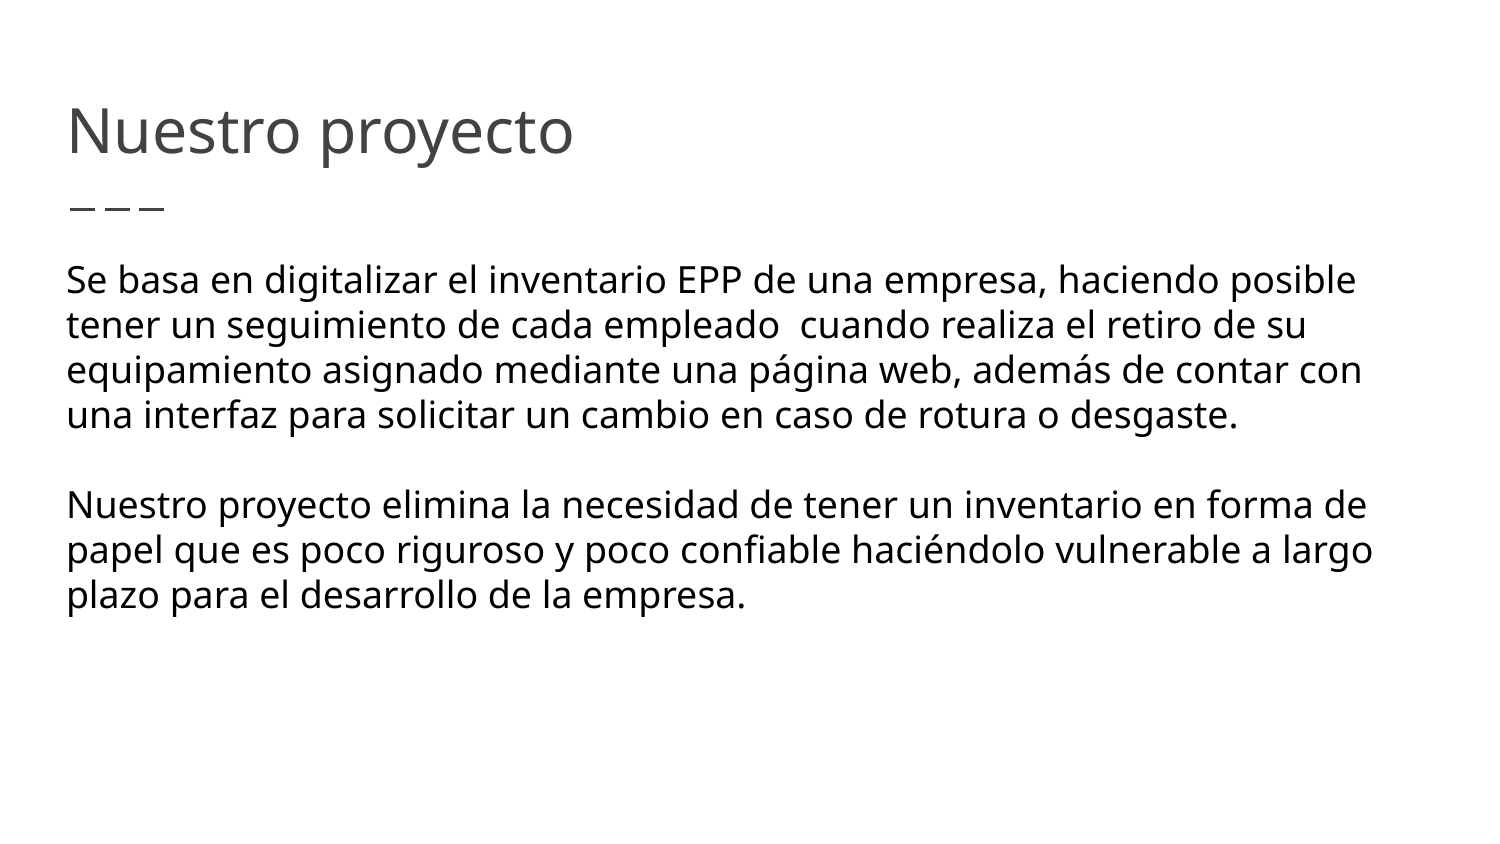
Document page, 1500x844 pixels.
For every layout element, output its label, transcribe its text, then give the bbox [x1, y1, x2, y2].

title Nuestro proyecto [51, 61, 1449, 182]
list Se basa en digitalizar el inventario EPP de una empresa, haciendo posible tener un seguimiento de cada empleado cuando realiza el retiro de su equipamiento asignado mediante una página web, además de contar con una interfaz para solicitar un cambio en caso de rotura o desgaste. Nuestro proyecto elimina la necesidad de tener un inventario en forma de papel que es poco riguroso y poco confiable haciéndolo vulnerable a largo plazo para el desarrollo de la empresa. [51, 240, 1449, 750]
